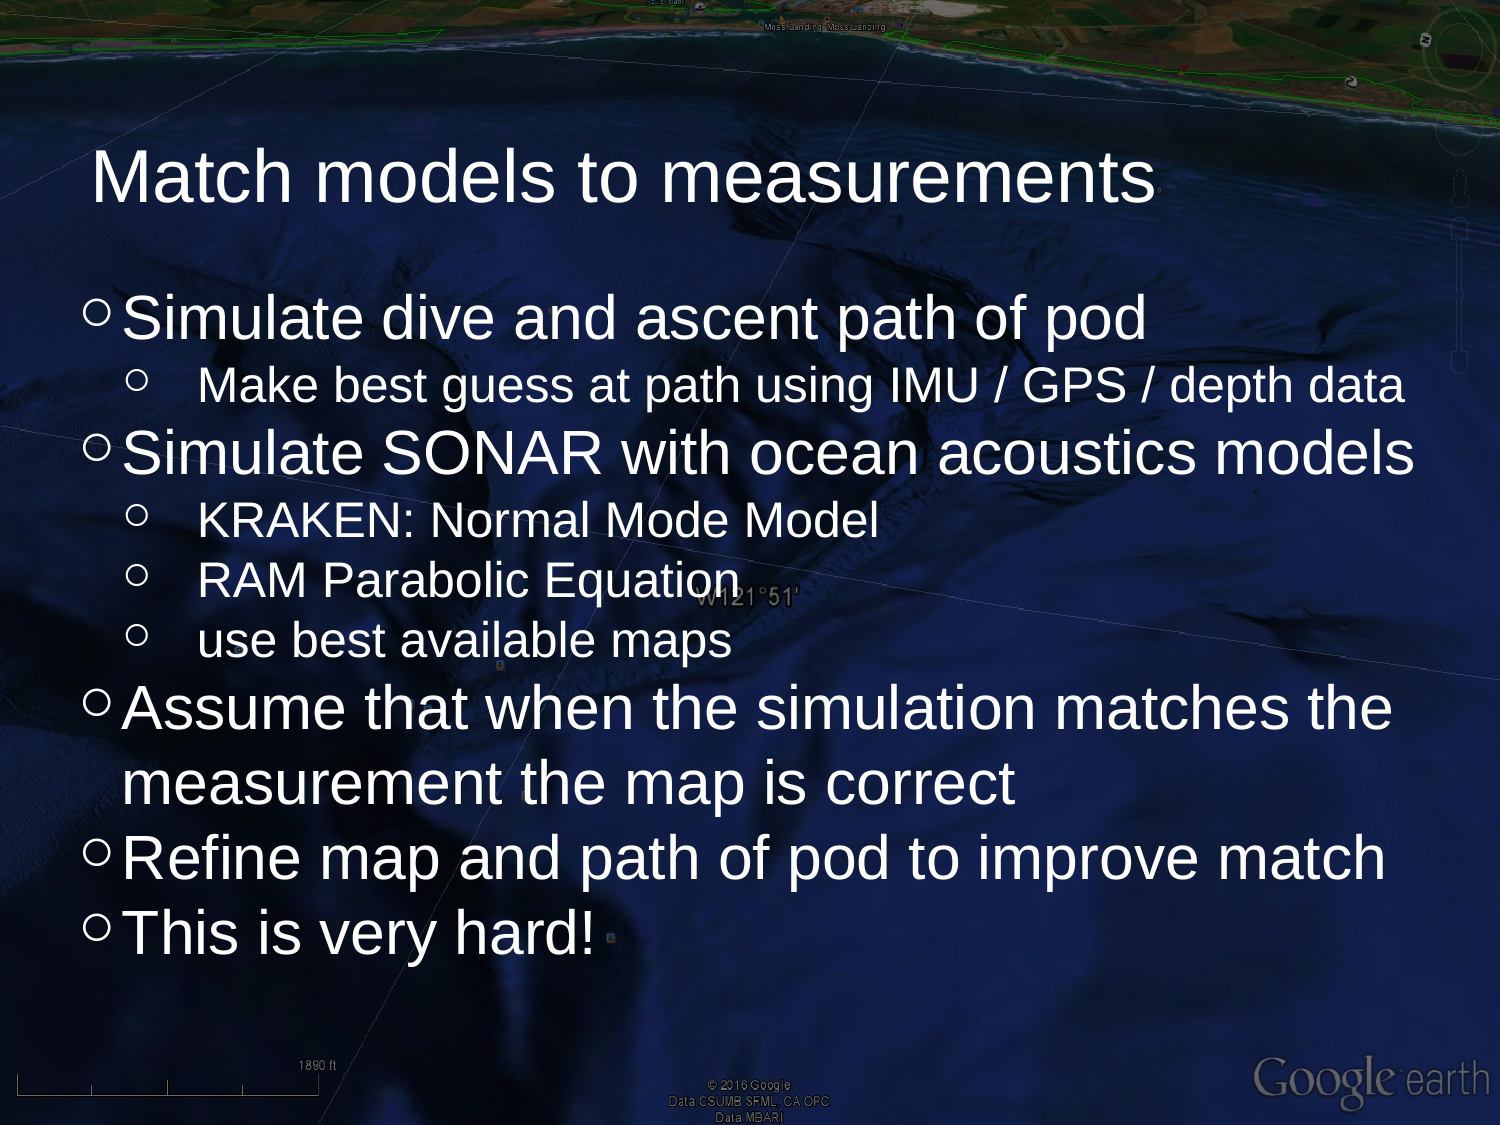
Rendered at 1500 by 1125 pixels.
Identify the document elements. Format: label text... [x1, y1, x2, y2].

title Match models to measurements [75, 45, 1425, 233]
list Simulate dive and ascent path of pod Make best guess at path using IMU / GPS / depth data Simulate SONAR with ocean acoustics models KRAKEN: Normal Mode Model RAM Parabolic Equation use best available maps Assume that when the simulation matches the measurement the map is correct Refine map and path of pod to improve match This is very hard! [31, 262, 1470, 1078]
picture [0, 0, 1500, 1125]
